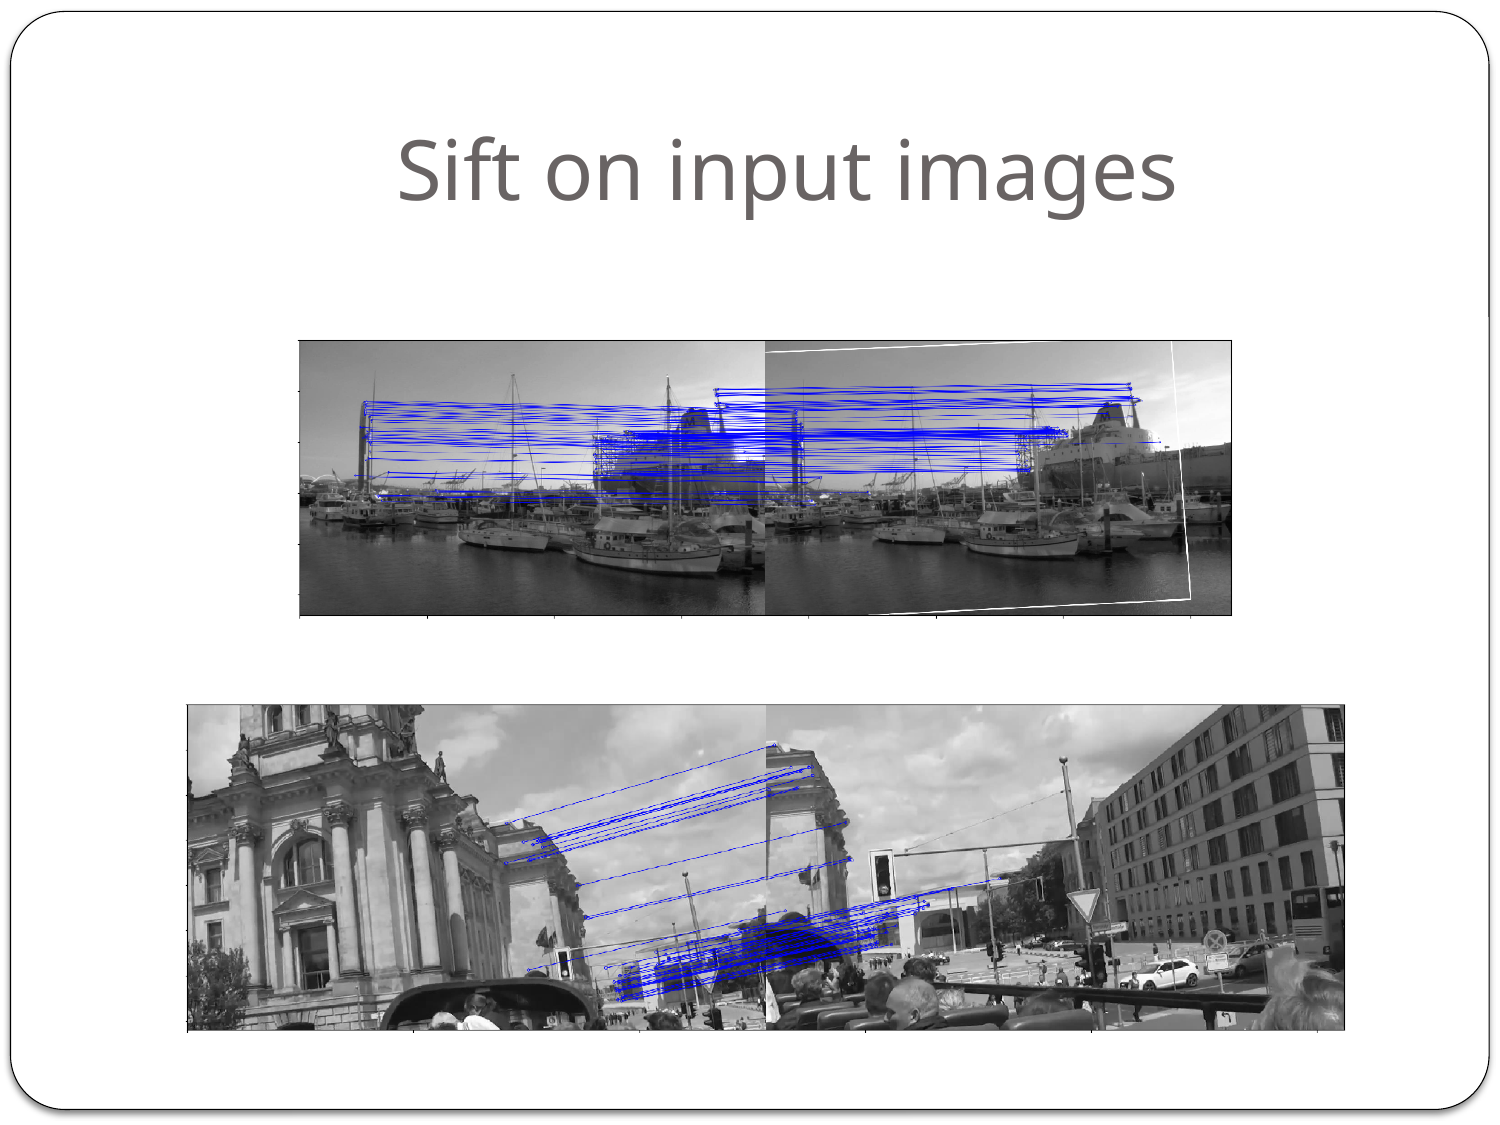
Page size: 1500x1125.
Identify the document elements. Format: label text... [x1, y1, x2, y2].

title Sift on input images [150, 45, 1425, 233]
picture [297, 337, 1236, 619]
picture [185, 699, 1348, 1033]
